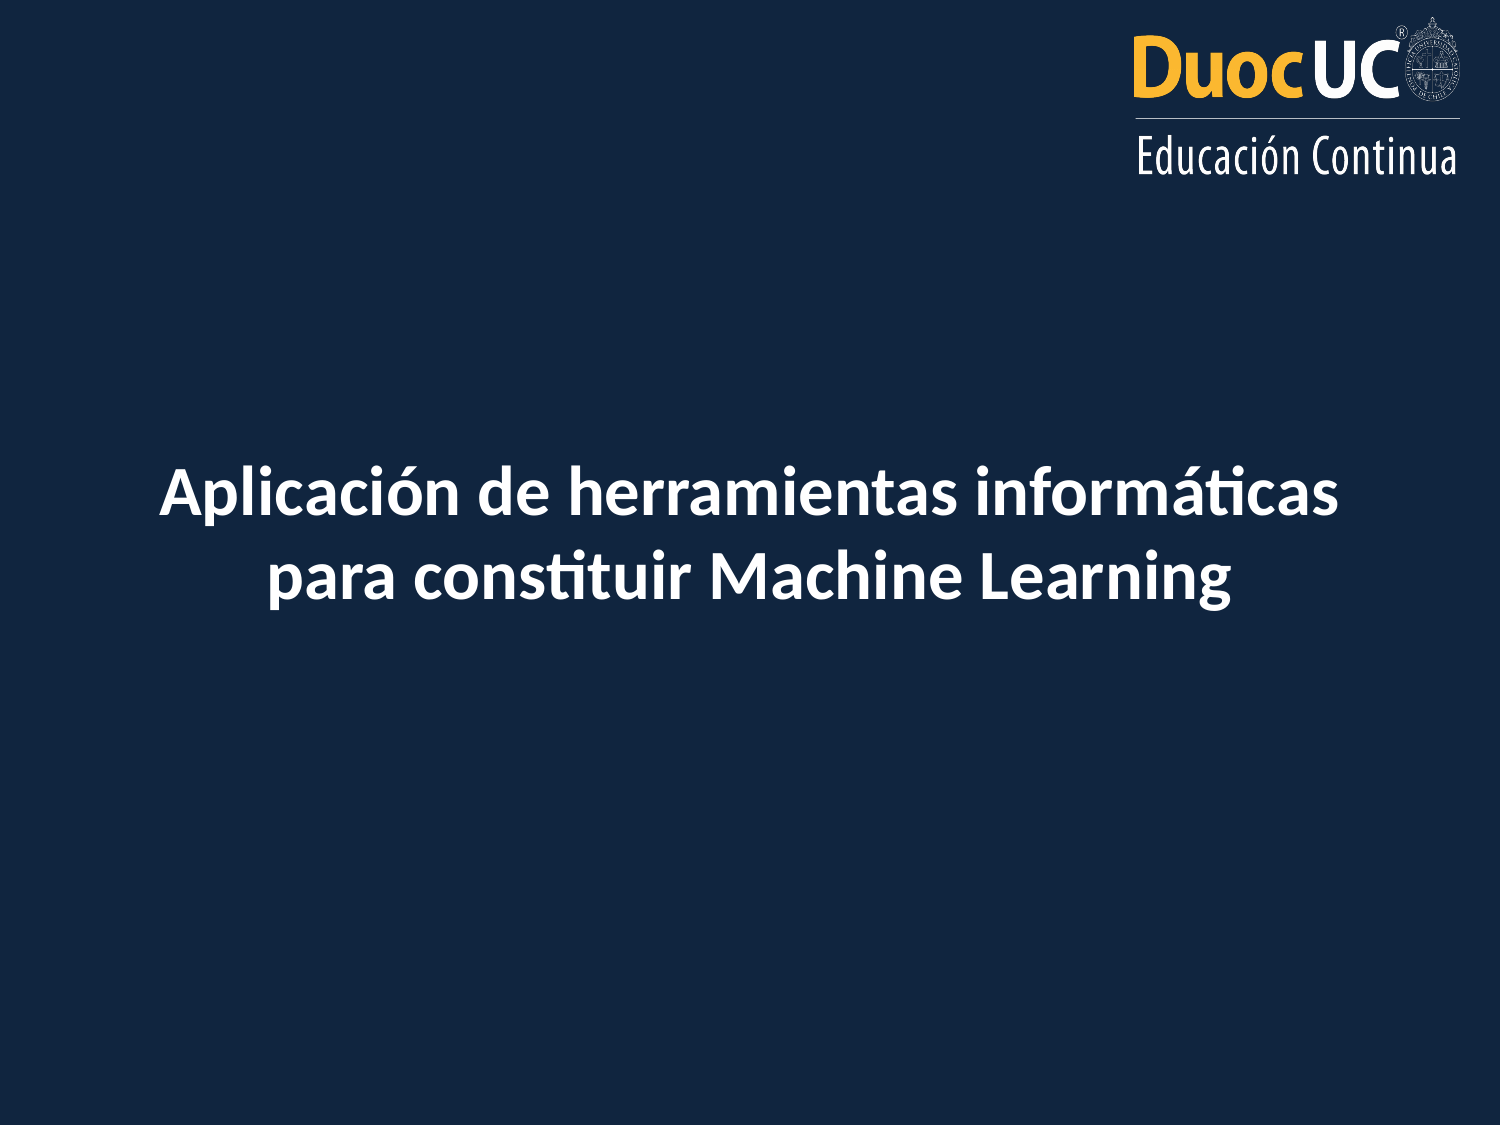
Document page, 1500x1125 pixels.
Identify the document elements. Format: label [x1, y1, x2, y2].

text_box [0, 0, 1500, 1125]
